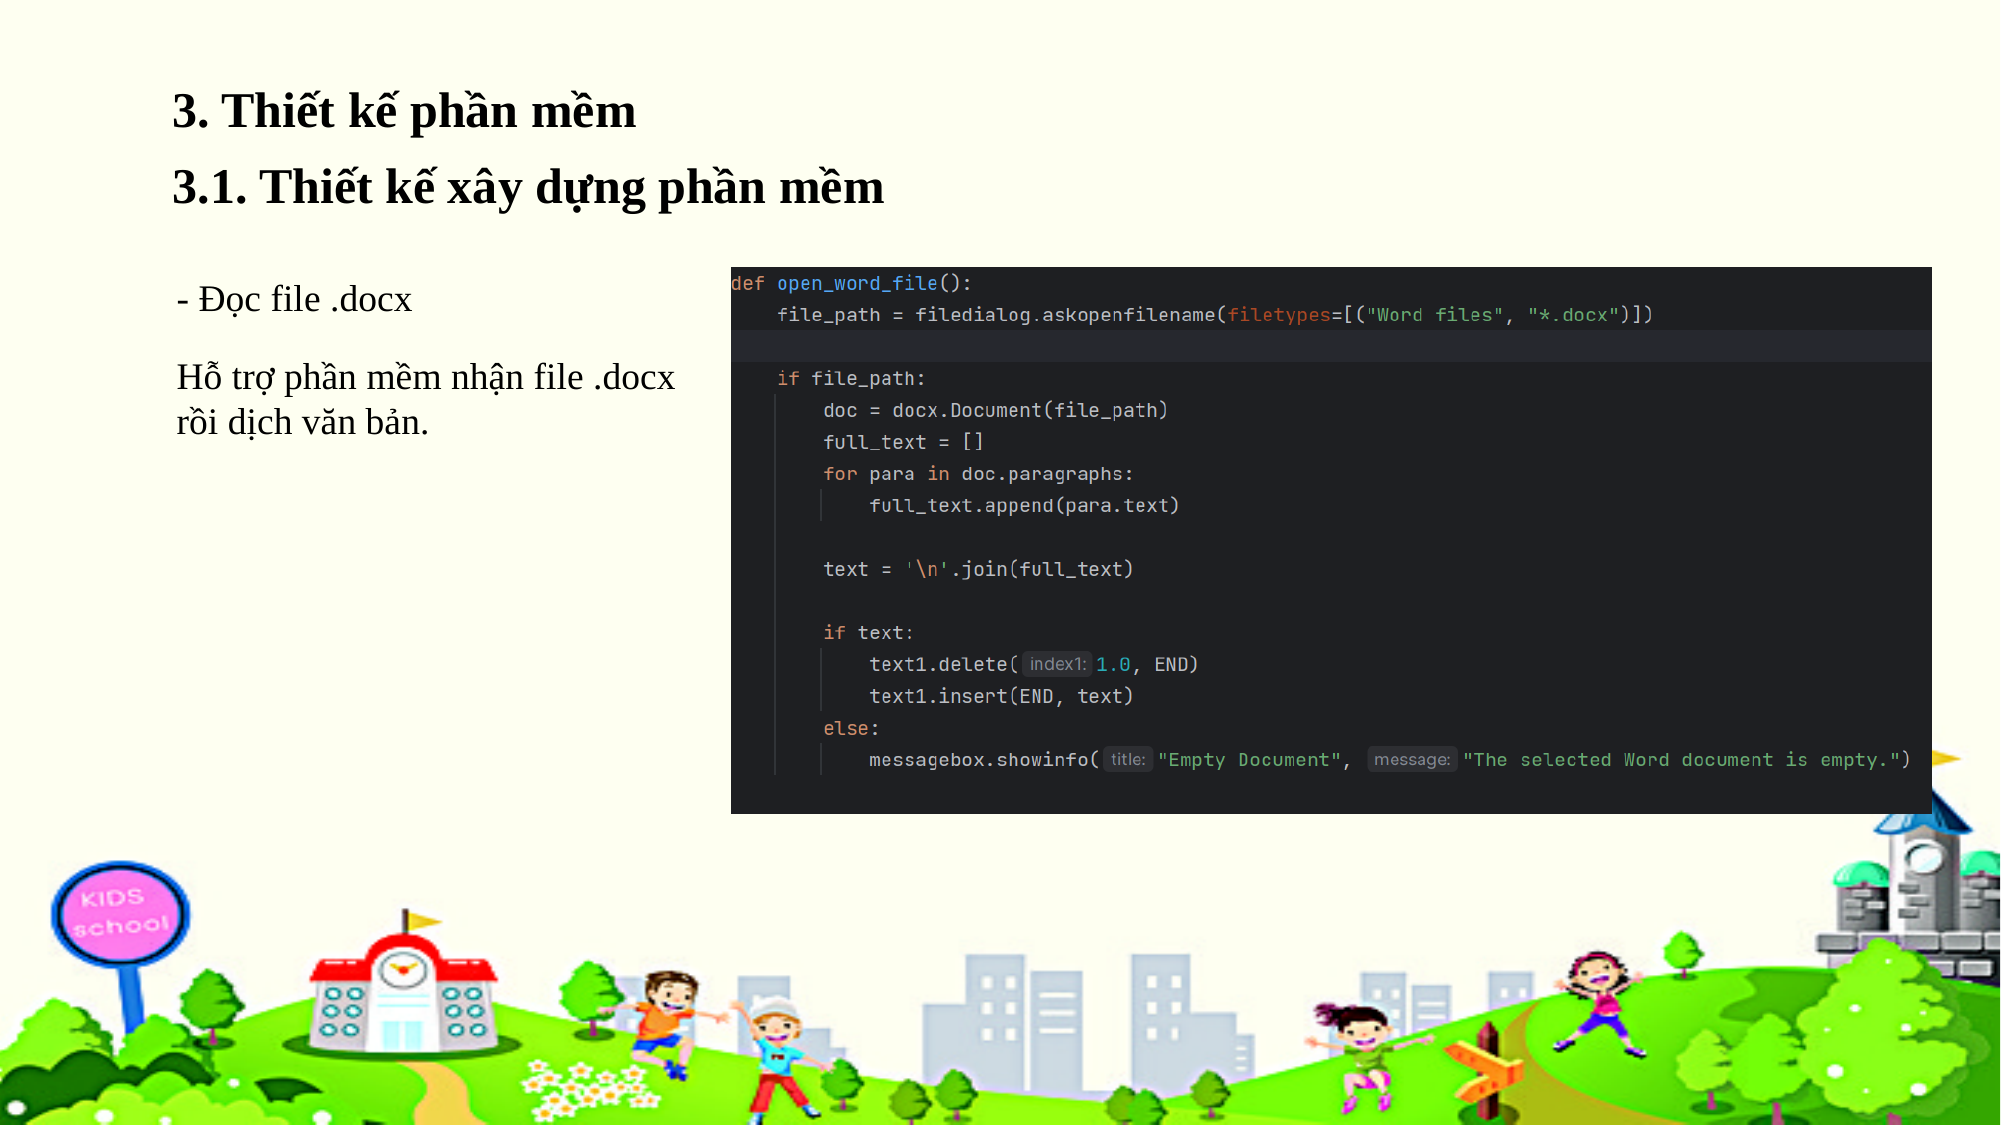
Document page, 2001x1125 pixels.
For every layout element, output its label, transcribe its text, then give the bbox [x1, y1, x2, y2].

picture [0, 0, 2001, 1125]
text_box Hỗ trợ phần mềm nhận file .docx rồi dịch văn bản. [161, 299, 711, 450]
text_box 3. Thiết kế phần mềm [157, 70, 1162, 145]
text_box - Đọc file .docx [161, 267, 731, 372]
text_box 3.1. Thiết kế xây dựng phần mềm [157, 145, 946, 221]
